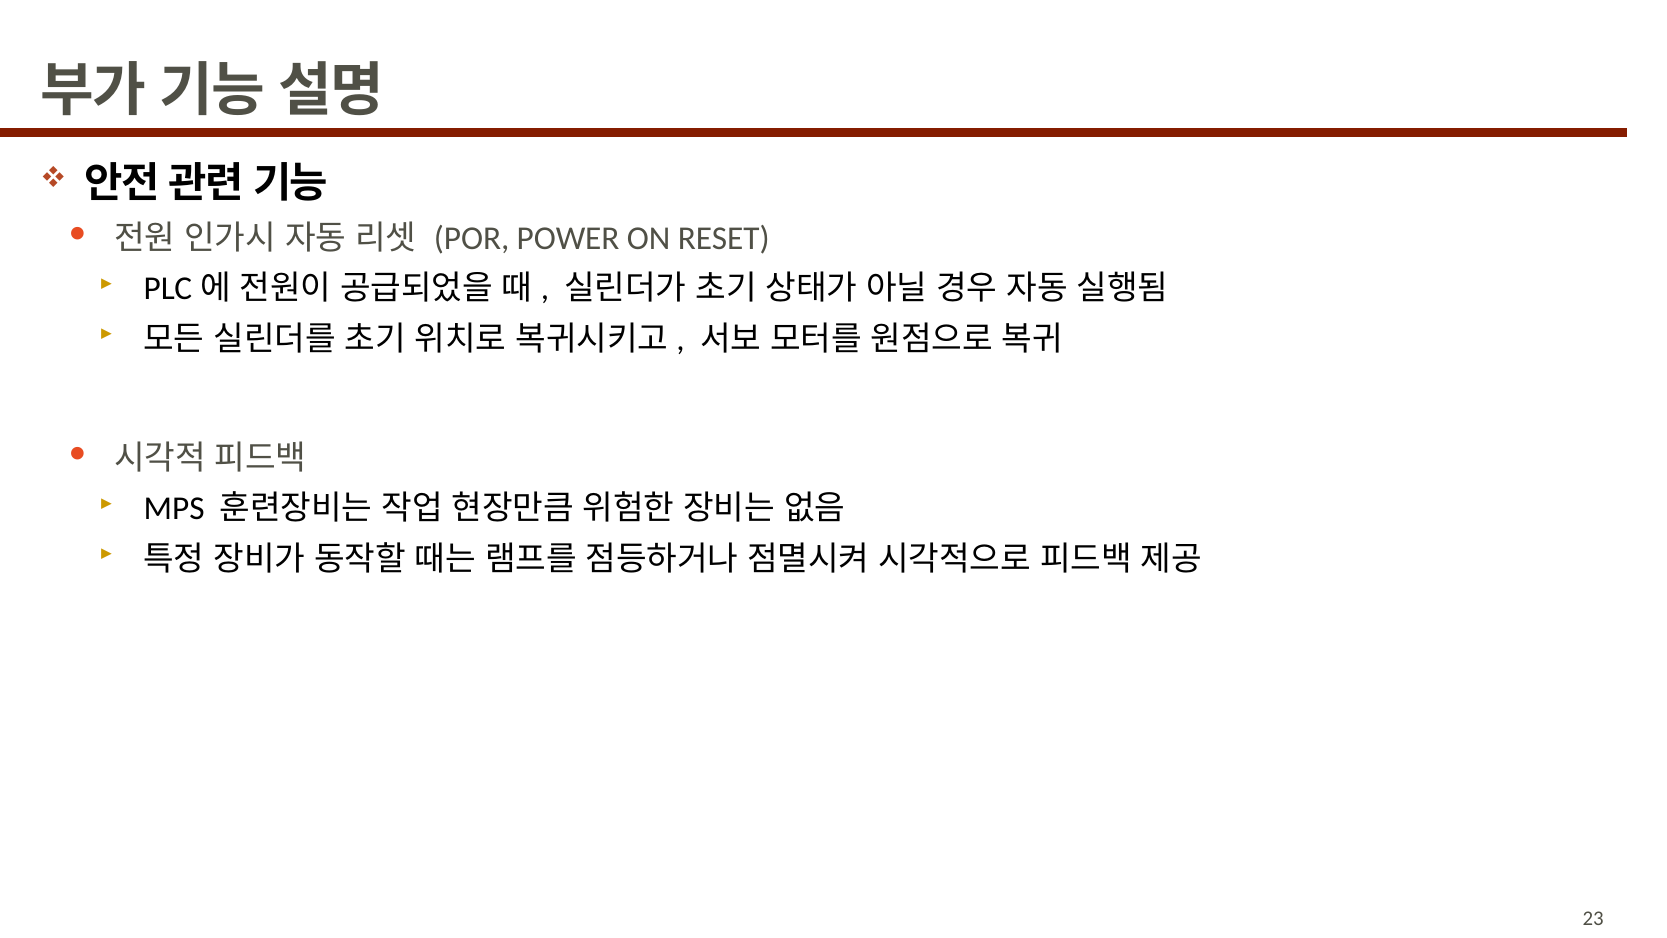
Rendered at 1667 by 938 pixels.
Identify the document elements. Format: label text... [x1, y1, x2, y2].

title 부가 기능 설명 [40, 14, 1627, 129]
list 안전 관련 기능 전원 인가시 자동 리셋 (POR, POWER ON RESET) PLC에 전원이 공급되었을 때, 실린더가 초기 상태가 아닐 경우 자동 실행됨 모든 실린더를 초기 위치로 복귀시키고, 서보 모터를 원점으로 복귀 시각적 피드백 MPS 훈련장비는 작업 현장만큼 위험한 장비는 없음 특정 장비가 동작할 때는 램프를 점등하거나 점멸시켜 시각적으로 피드백 제공 [40, 155, 1627, 938]
